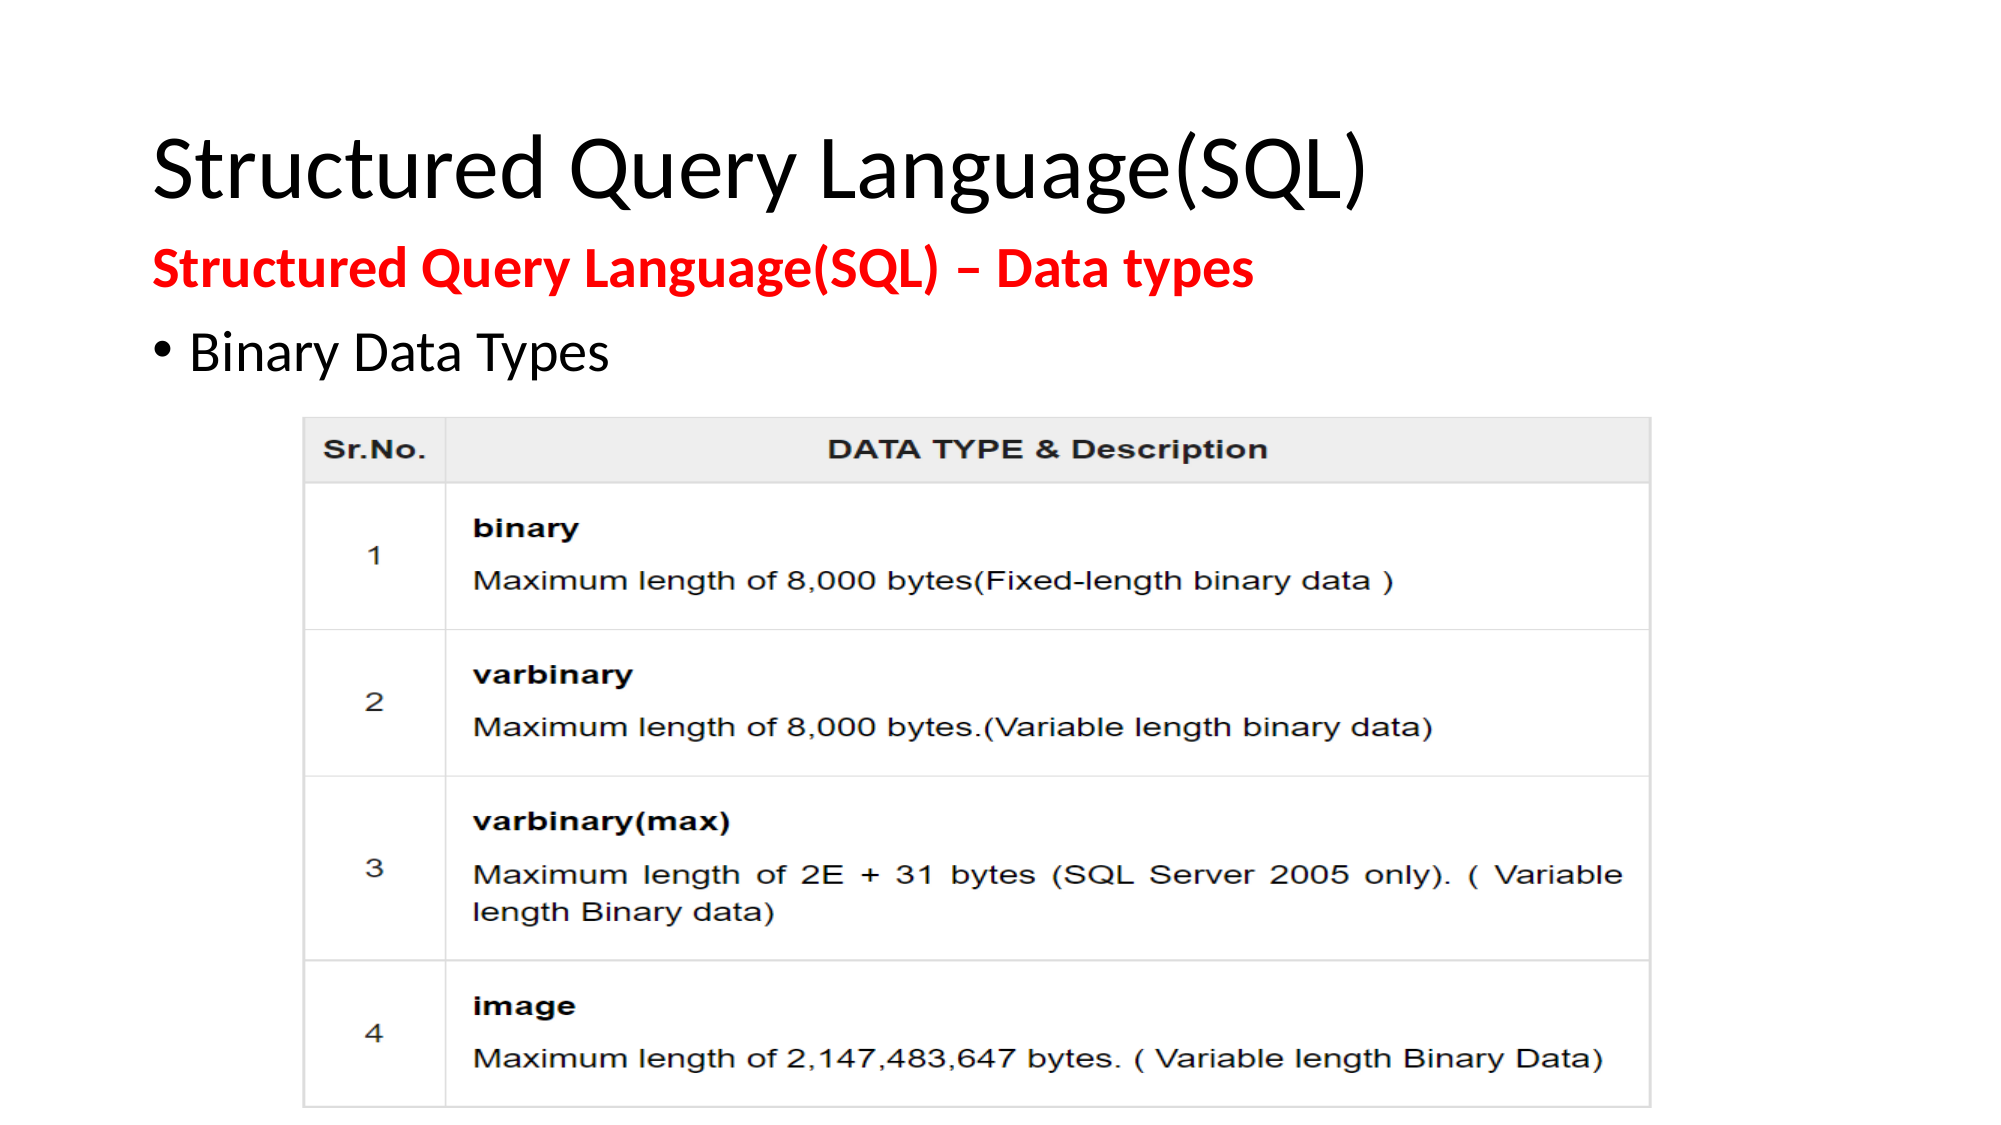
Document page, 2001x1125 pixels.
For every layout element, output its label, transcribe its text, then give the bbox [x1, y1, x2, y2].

title Structured Query Language(SQL) [137, 59, 1863, 229]
list Structured Query Language(SQL) – Data types Binary Data Types [137, 229, 1863, 1093]
picture [295, 405, 1659, 1109]
